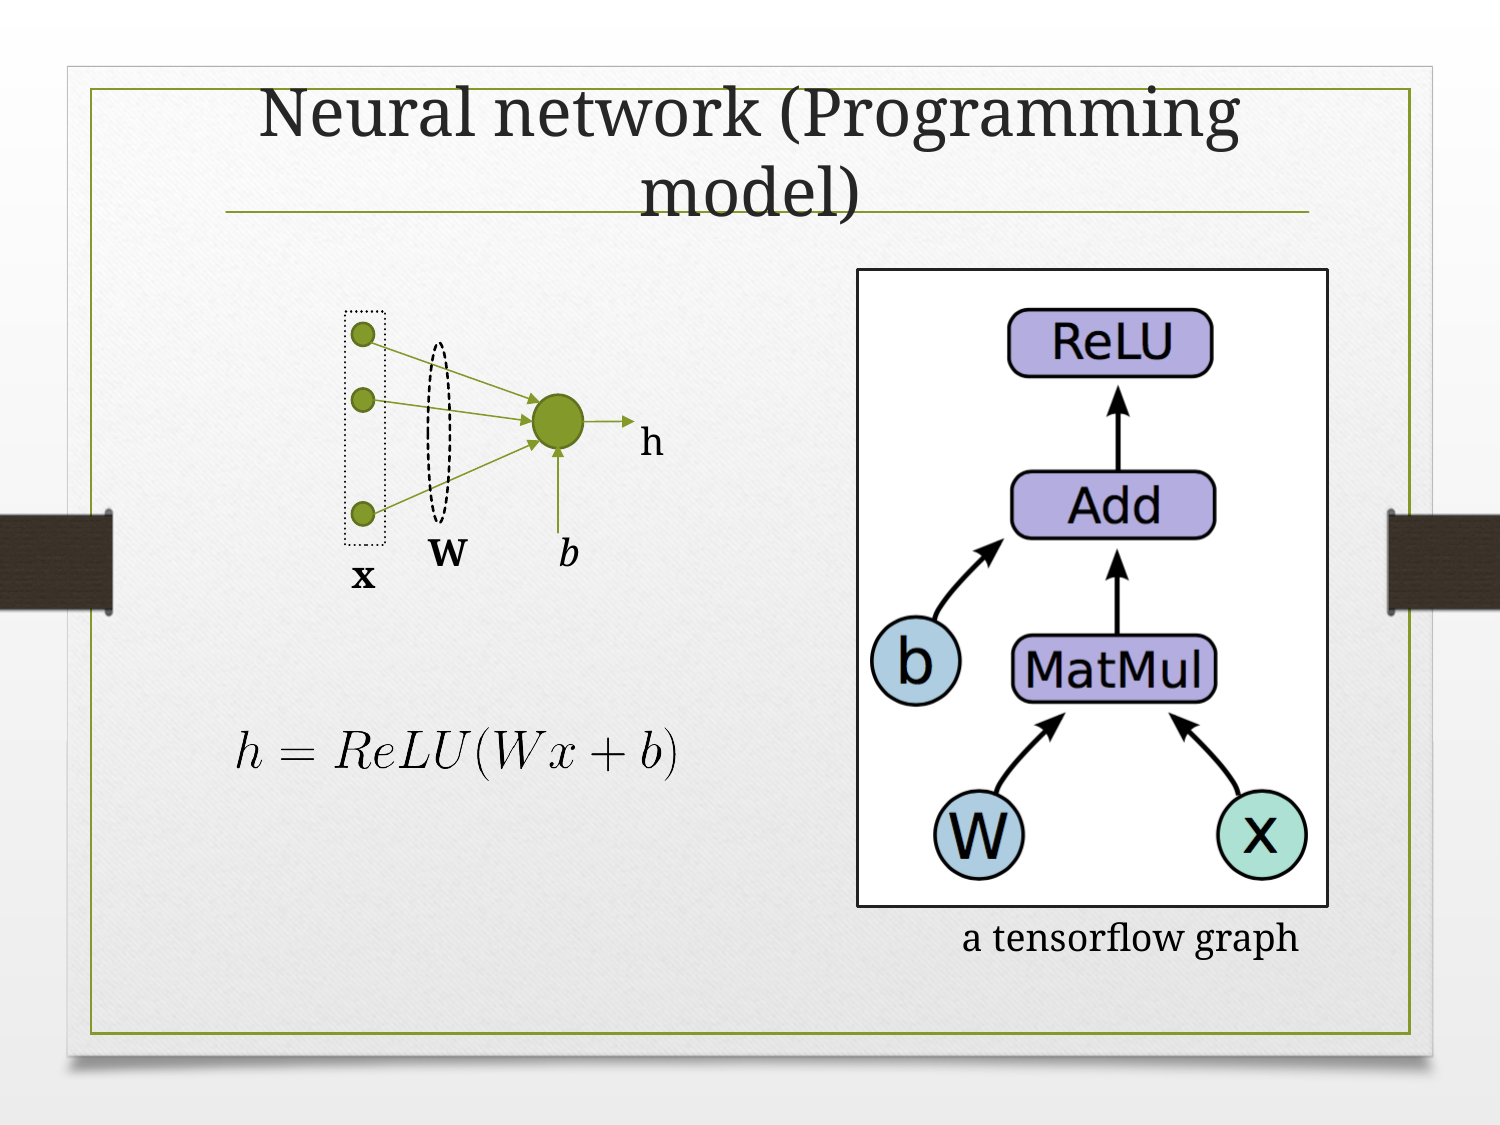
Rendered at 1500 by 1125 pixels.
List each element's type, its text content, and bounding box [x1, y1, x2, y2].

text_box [336, 311, 676, 605]
picture [0, 0, 1500, 1125]
text_box a tensorflow graph [946, 906, 1315, 966]
title Neural network (Programming model) [193, 102, 1309, 197]
